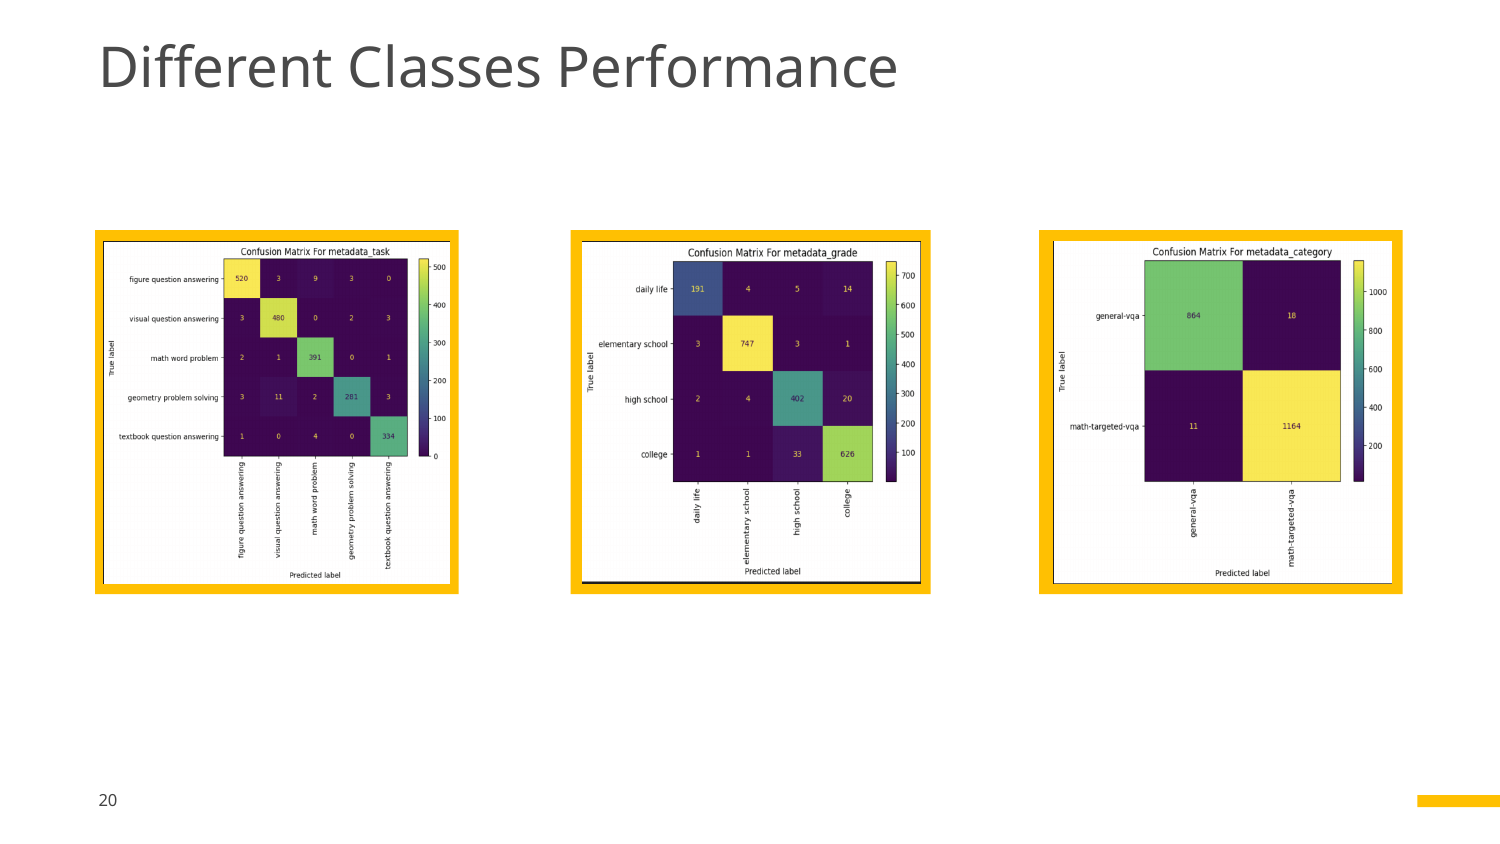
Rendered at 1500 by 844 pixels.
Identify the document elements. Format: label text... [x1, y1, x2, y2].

slide_number ‹#› [98, 786, 179, 816]
picture [582, 241, 921, 584]
picture [103, 241, 450, 584]
title Different Classes Performance [98, 40, 1402, 89]
picture [1053, 241, 1392, 584]
